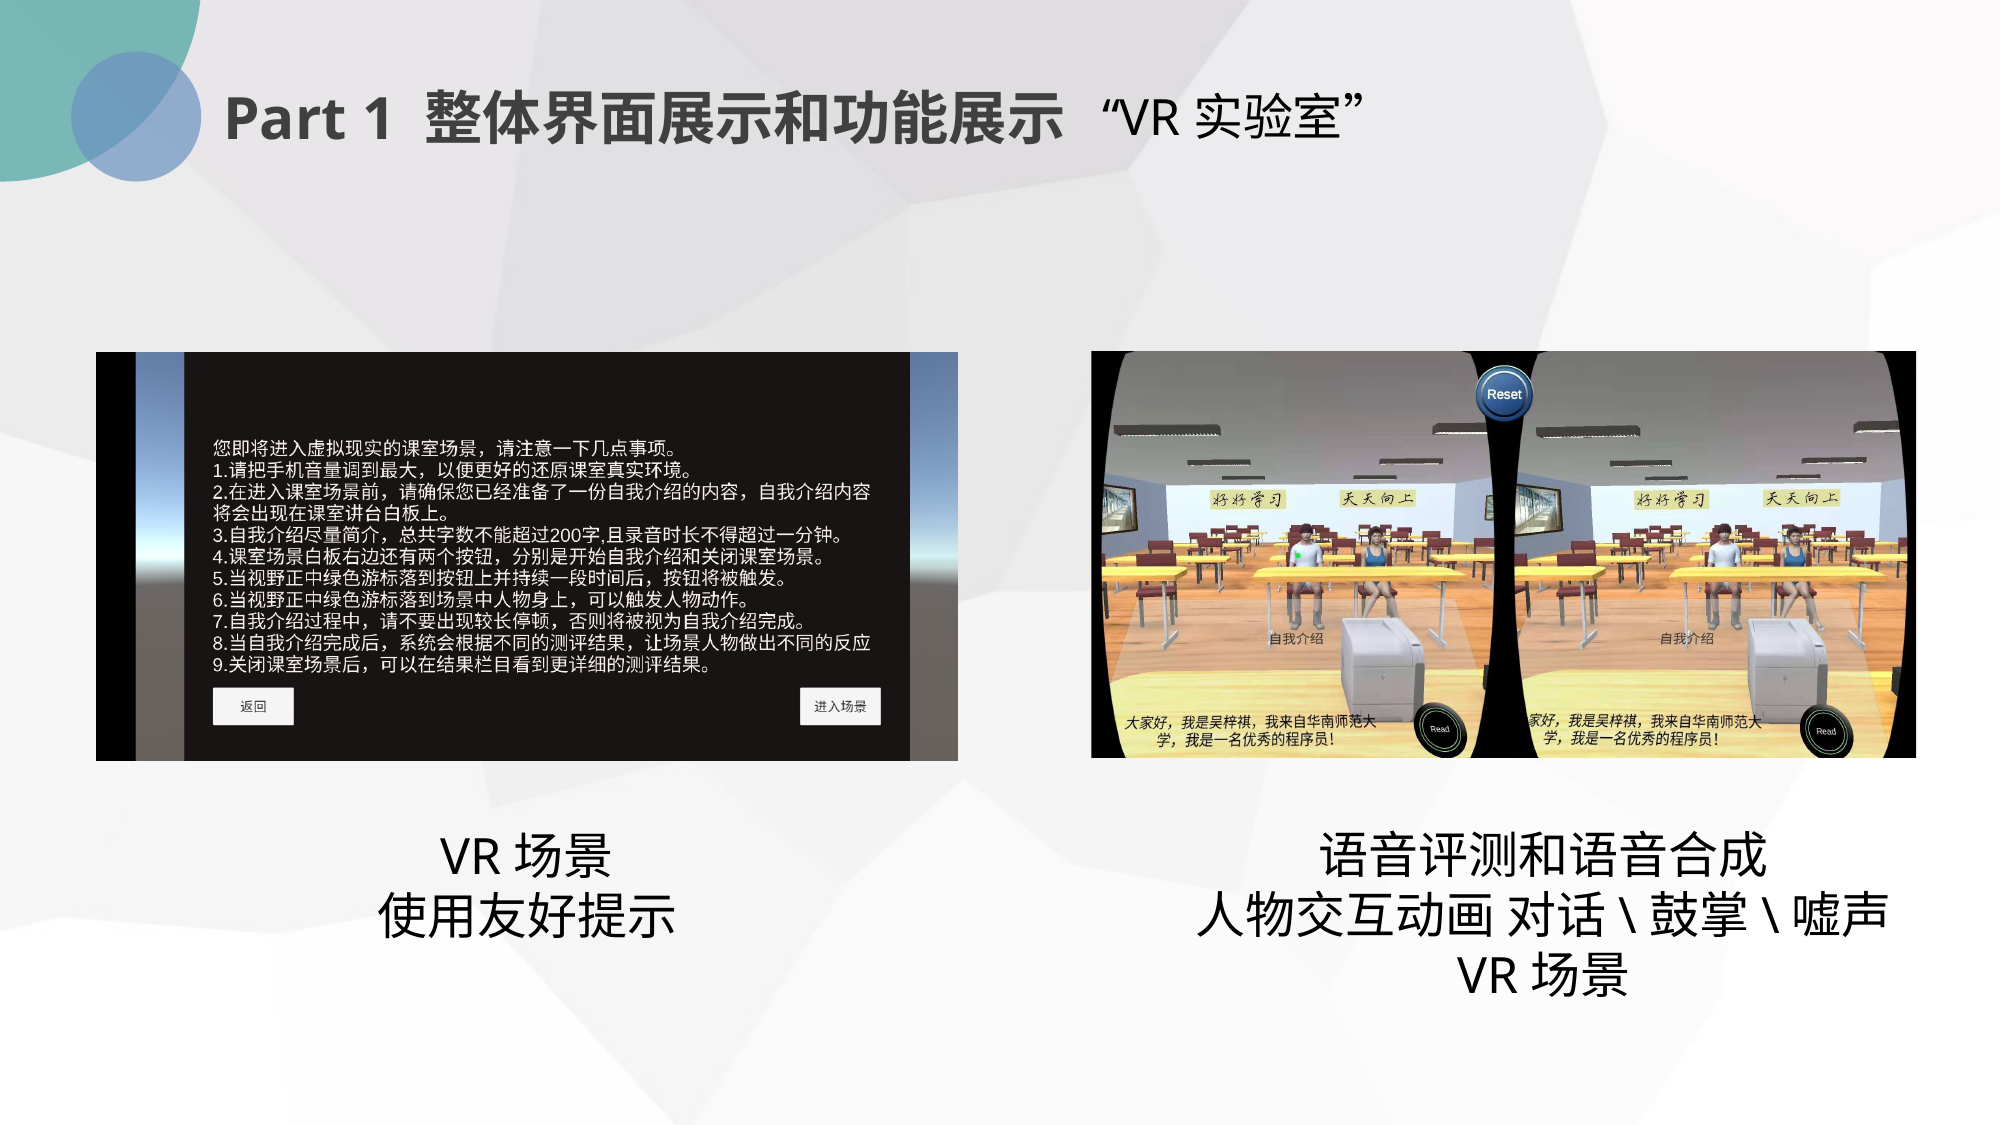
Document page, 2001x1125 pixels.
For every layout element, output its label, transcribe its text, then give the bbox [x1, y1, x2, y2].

text_box “VR实验室” [1087, 78, 1446, 154]
text_box [0, 0, 202, 183]
picture [0, 0, 2001, 1125]
text_box Part 1 整体界面展示和功能展示 [208, 73, 1081, 159]
text_box 语音评测和语音合成 人物交互动画 对话\鼓掌\嘘声 VR场景 [1171, 816, 1917, 1011]
text_box [70, 50, 203, 183]
text_box VR场景 使用友好提示 [274, 817, 781, 952]
